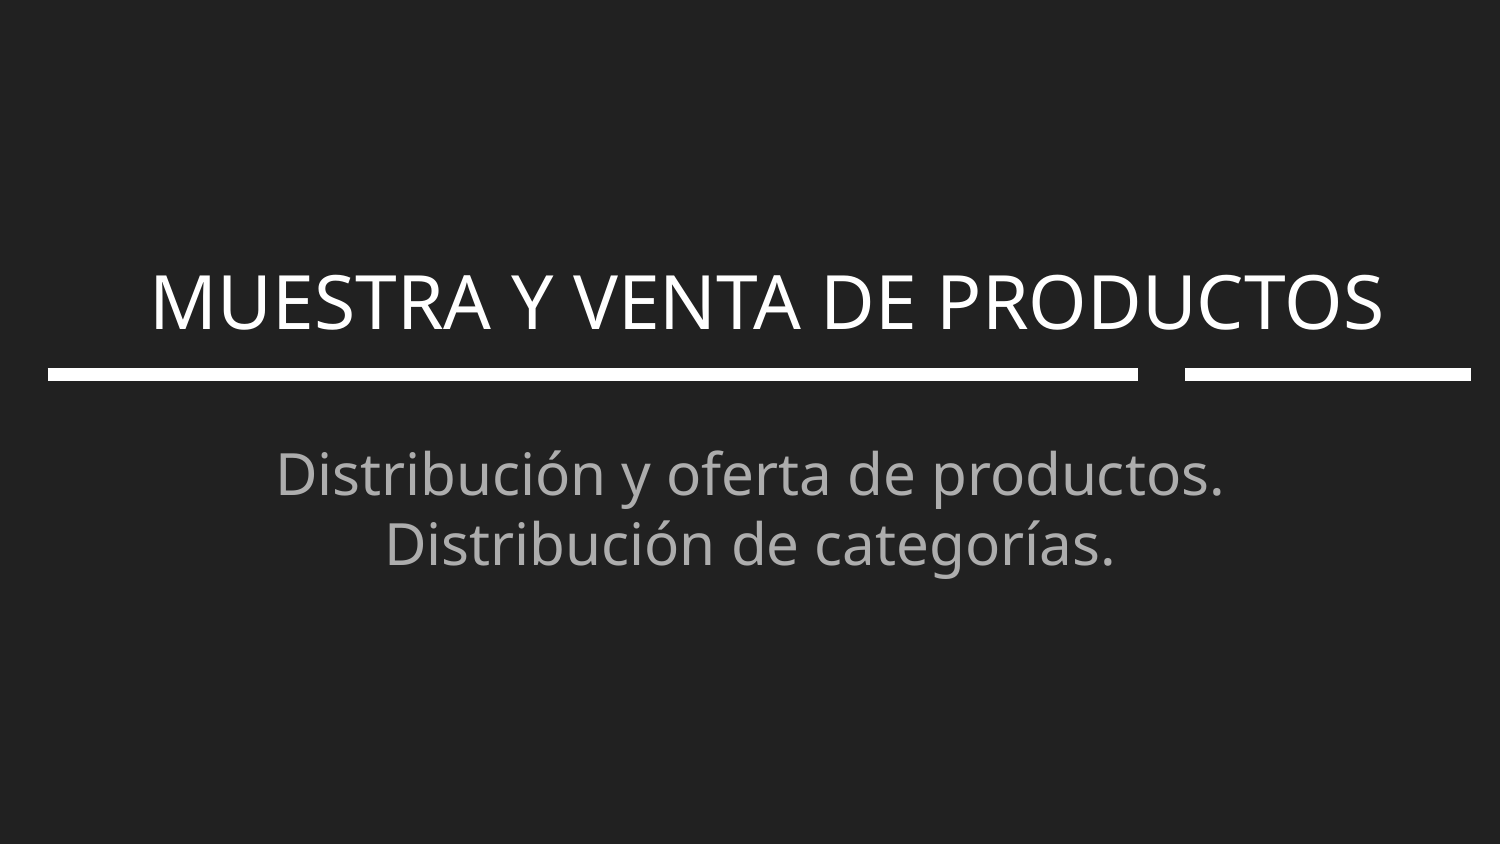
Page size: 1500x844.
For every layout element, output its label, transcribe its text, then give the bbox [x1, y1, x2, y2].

subtitle Distribución y oferta de productos. Distribución de categorías. [51, 421, 1449, 619]
title MUESTRA Y VENTA DE PRODUCTOS [0, 162, 1500, 360]
